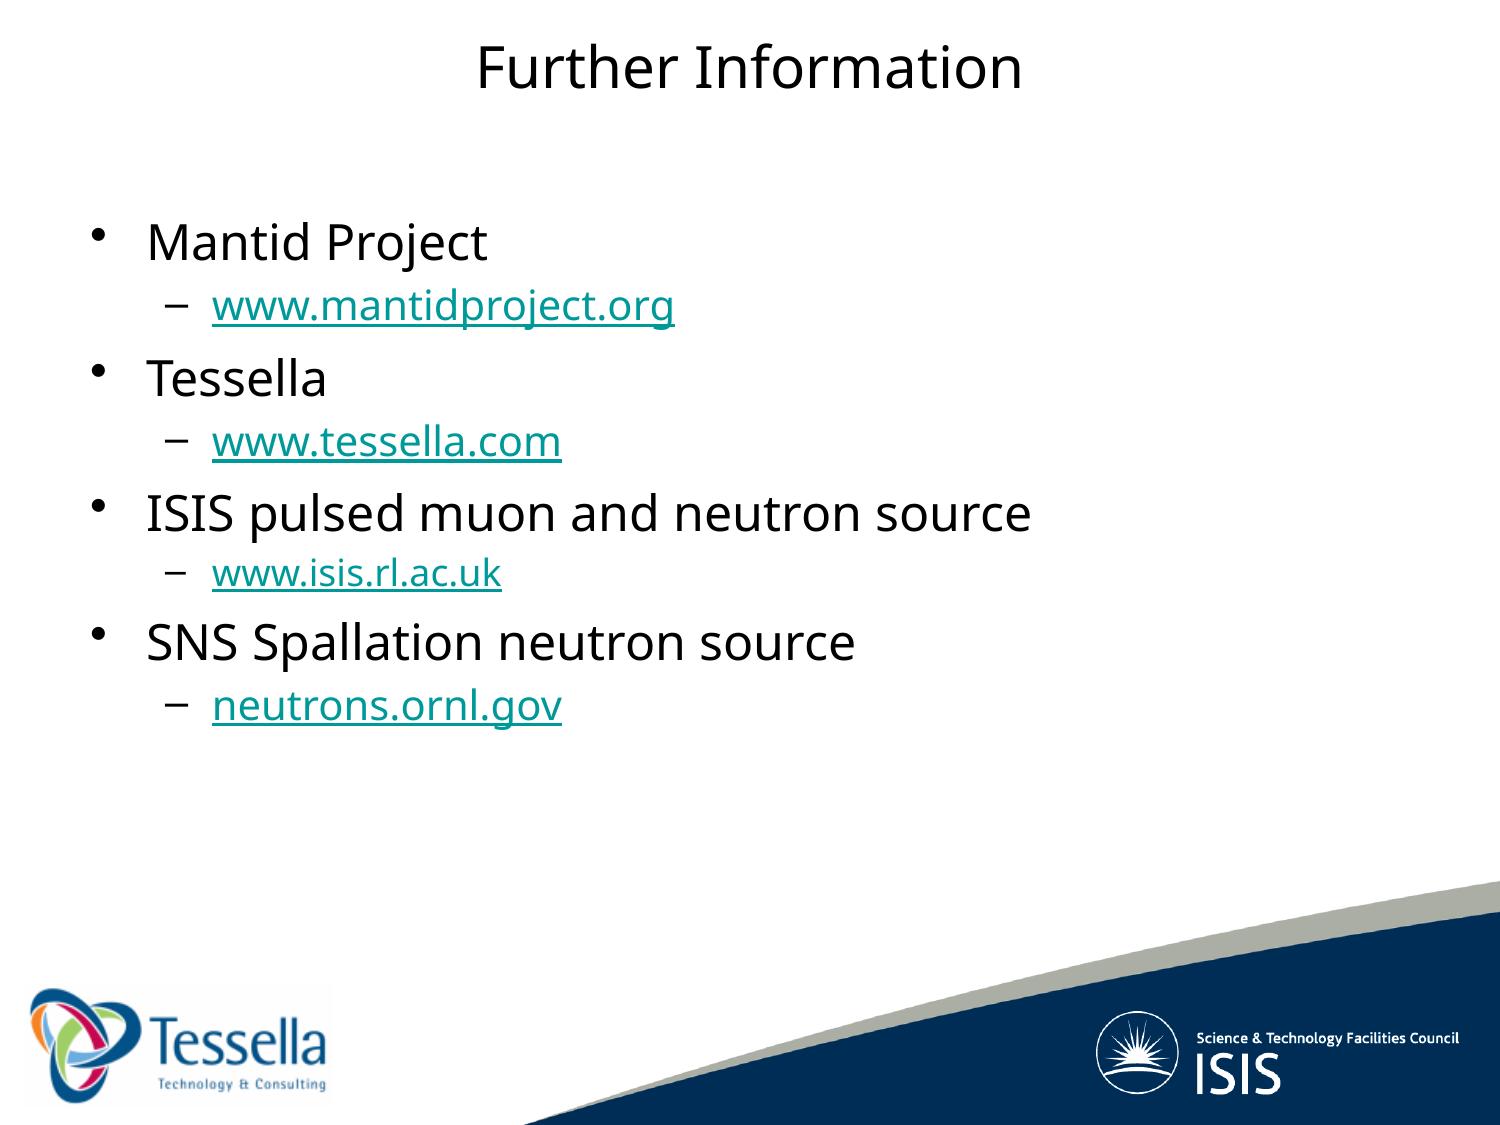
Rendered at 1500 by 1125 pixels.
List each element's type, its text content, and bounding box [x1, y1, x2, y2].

list Mantid Project www.mantidproject.org Tessella www.tessella.com ISIS pulsed muon and neutron source www.isis.rl.ac.uk SNS Spallation neutron source neutrons.ornl.gov [74, 203, 1426, 894]
title Further Information [74, 0, 1426, 160]
picture [0, 879, 1500, 1125]
